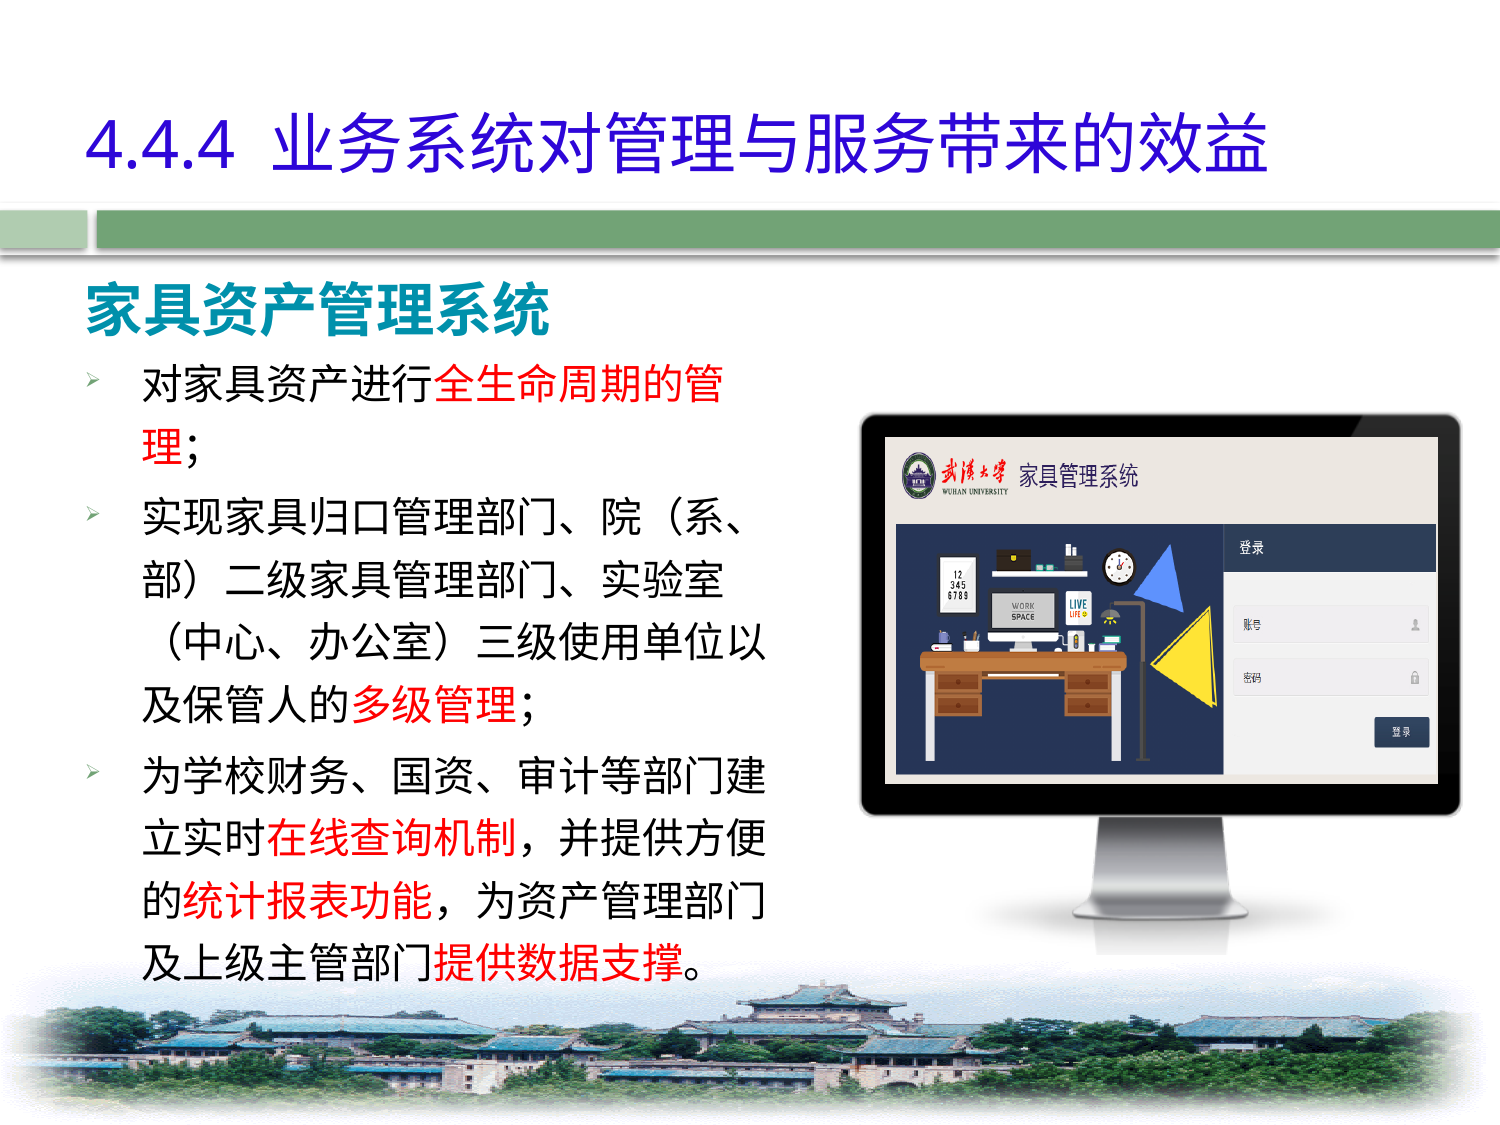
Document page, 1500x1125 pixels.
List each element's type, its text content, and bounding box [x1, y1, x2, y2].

text_box 对家具资产进行全生命周期的管理； 实现家具归口管理部门、院（系、部）二级家具管理部门、实验室（中心、办公室）三级使用单位以及保管人的多级管理； 为学校财务、国资、审计等部门建立实时在线查询机制，并提供方便的统计报表功能，为资产管理部门及上级主管部门提供数据支撑。 [70, 338, 801, 950]
title 4.4.4 业务系统对管理与服务带来的效益 [70, 89, 1421, 195]
picture [0, 377, 1500, 1125]
text_box 家具资产管理系统 [70, 258, 1311, 338]
